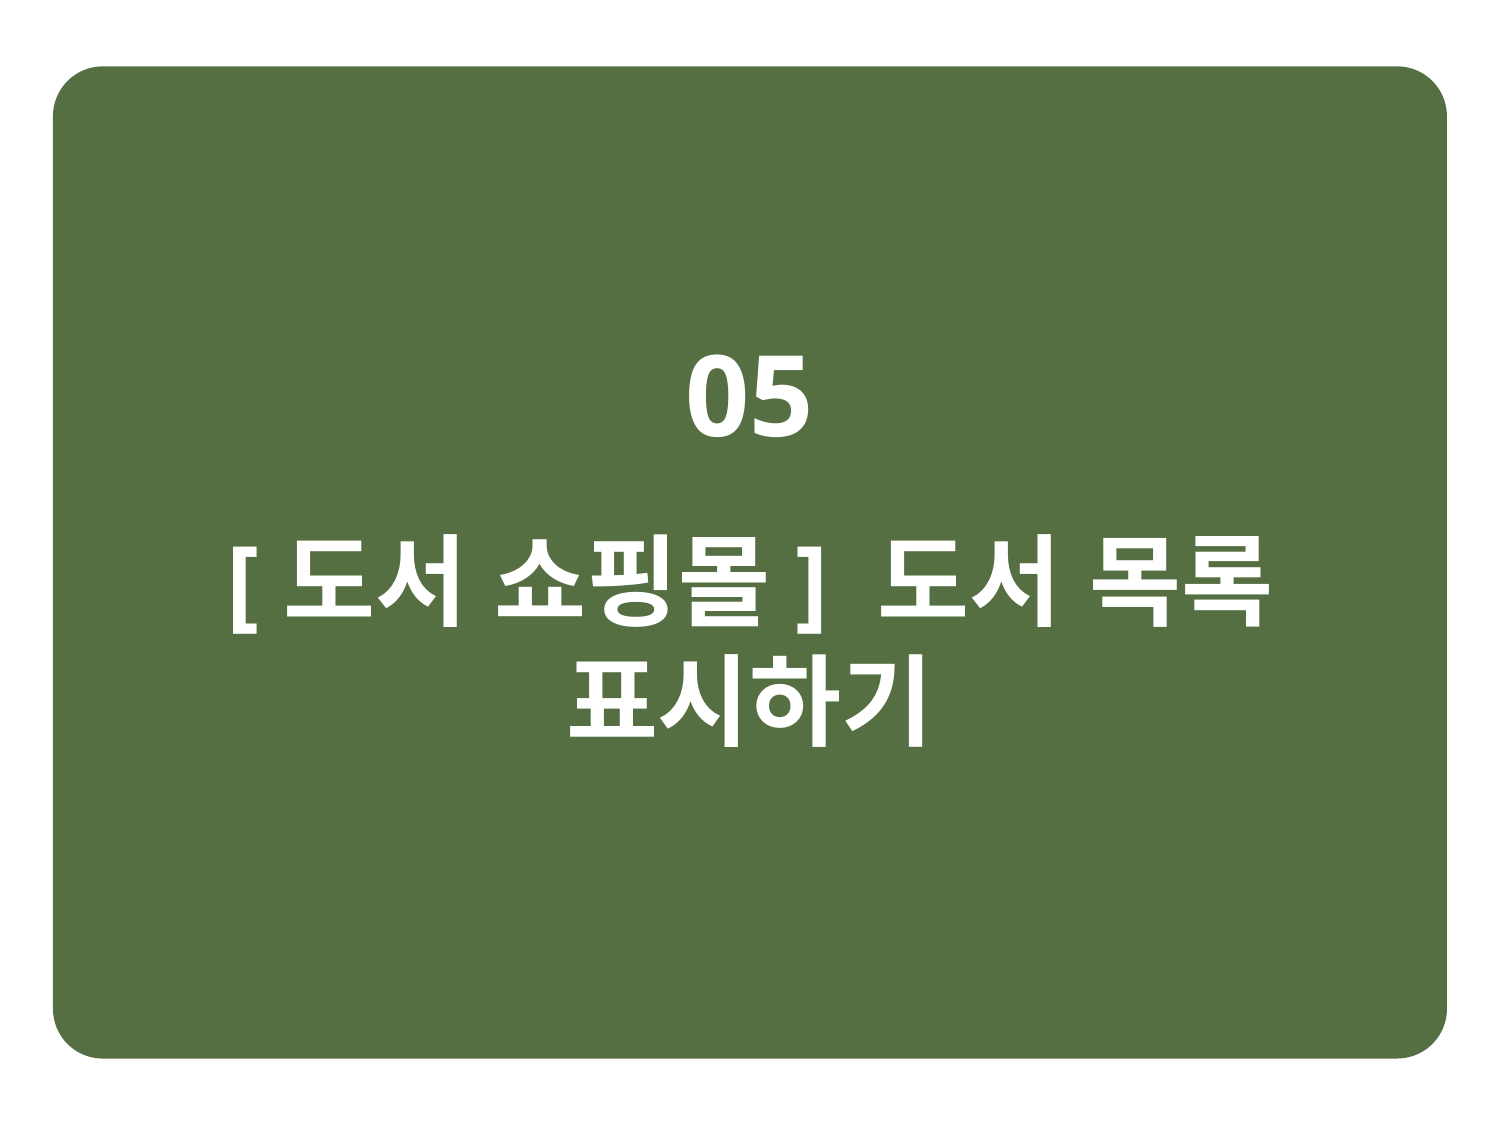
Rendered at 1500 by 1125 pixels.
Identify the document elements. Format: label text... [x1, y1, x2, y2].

list 05 [117, 314, 1383, 469]
list [도서 쇼핑몰] 도서 목록 표시하기 [151, 560, 1349, 716]
